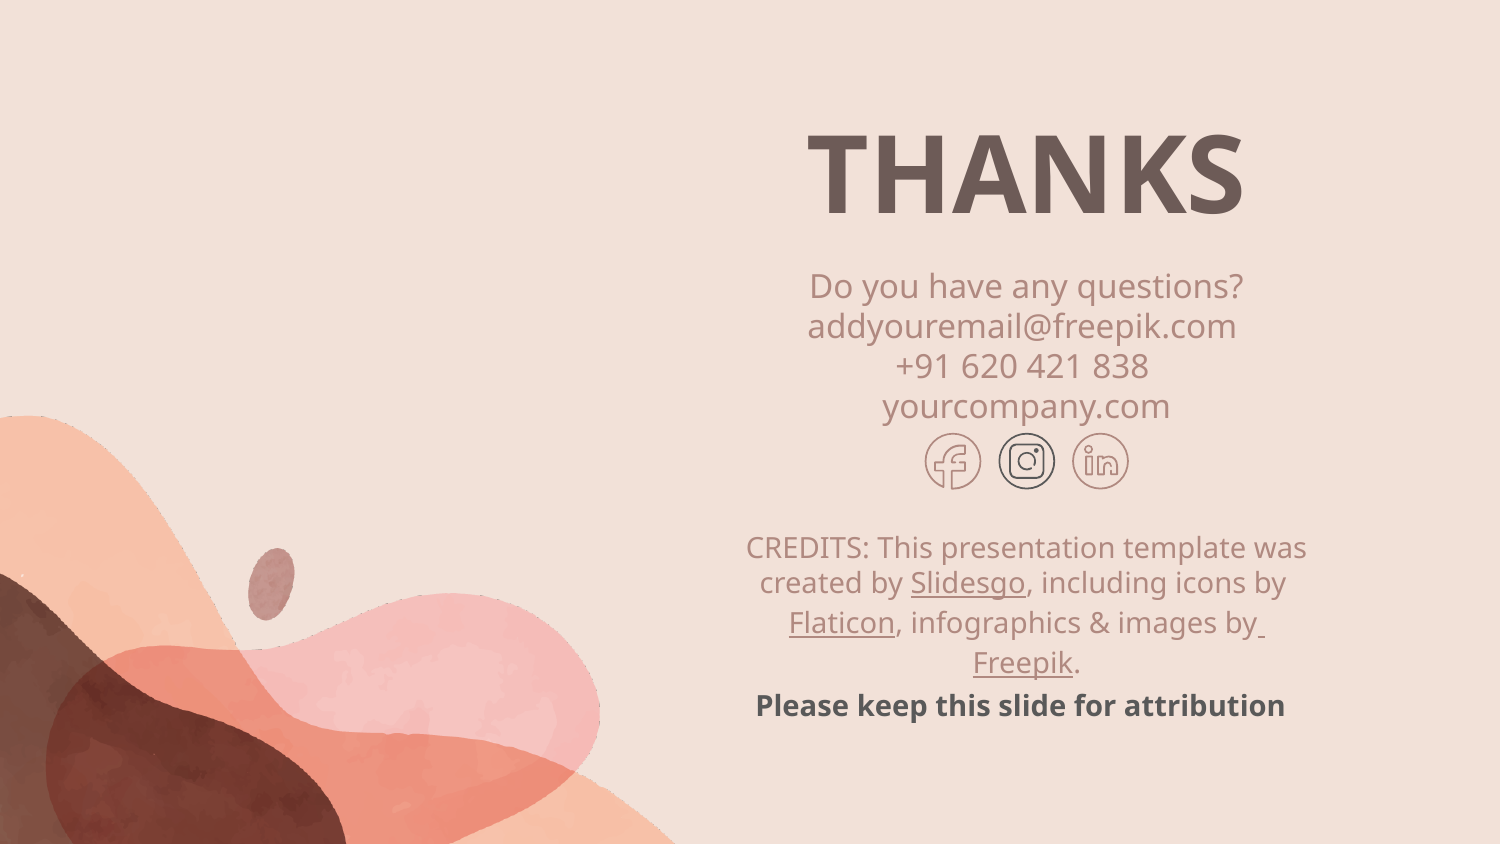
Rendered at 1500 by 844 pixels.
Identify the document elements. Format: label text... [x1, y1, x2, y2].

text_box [998, 432, 1056, 490]
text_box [1071, 432, 1130, 490]
subtitle Do you have any questions? addyouremail@freepik.com +91 620 421 838 yourcompany.com [672, 250, 1382, 381]
title THANKS [672, 88, 1382, 250]
picture [0, 0, 1500, 844]
text_box Please keep this slide for attribution [673, 672, 1384, 756]
text_box [924, 432, 982, 490]
